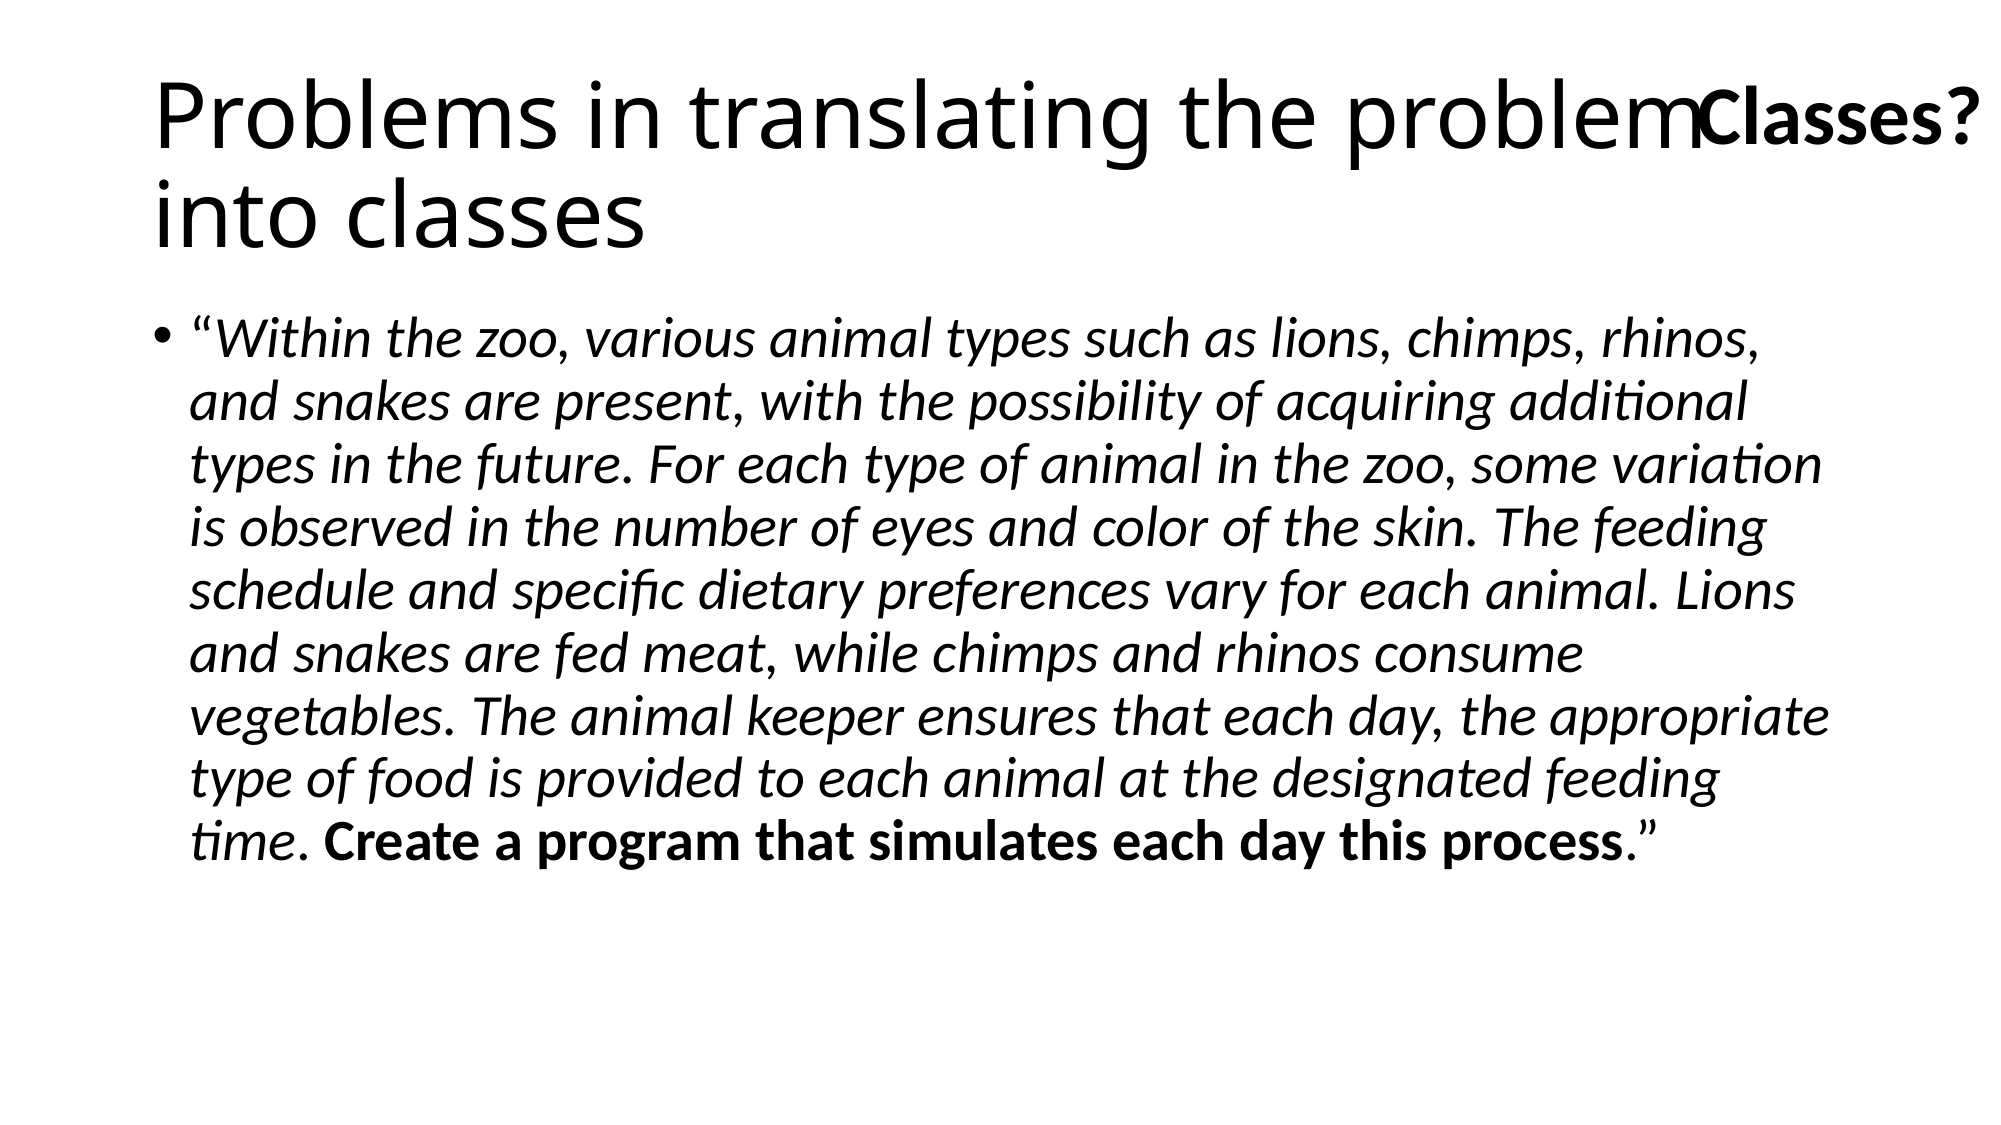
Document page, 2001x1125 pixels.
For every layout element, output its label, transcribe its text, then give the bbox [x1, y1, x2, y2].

list “Within the zoo, various animal types such as lions, chimps, rhinos, and snakes are present, with the possibility of acquiring additional types in the future. For each type of animal in the zoo, some variation is observed in the number of eyes and color of the skin. The feeding schedule and specific dietary preferences vary for each animal. Lions and snakes are fed meat, while chimps and rhinos consume vegetables. The animal keeper ensures that each day, the appropriate type of food is provided to each animal at the designated feeding time. Create a program that simulates each day this process.” [137, 299, 1863, 1014]
text_box Classes? [1682, 53, 1999, 169]
title Problems in translating the problem into classes [137, 59, 1863, 278]
